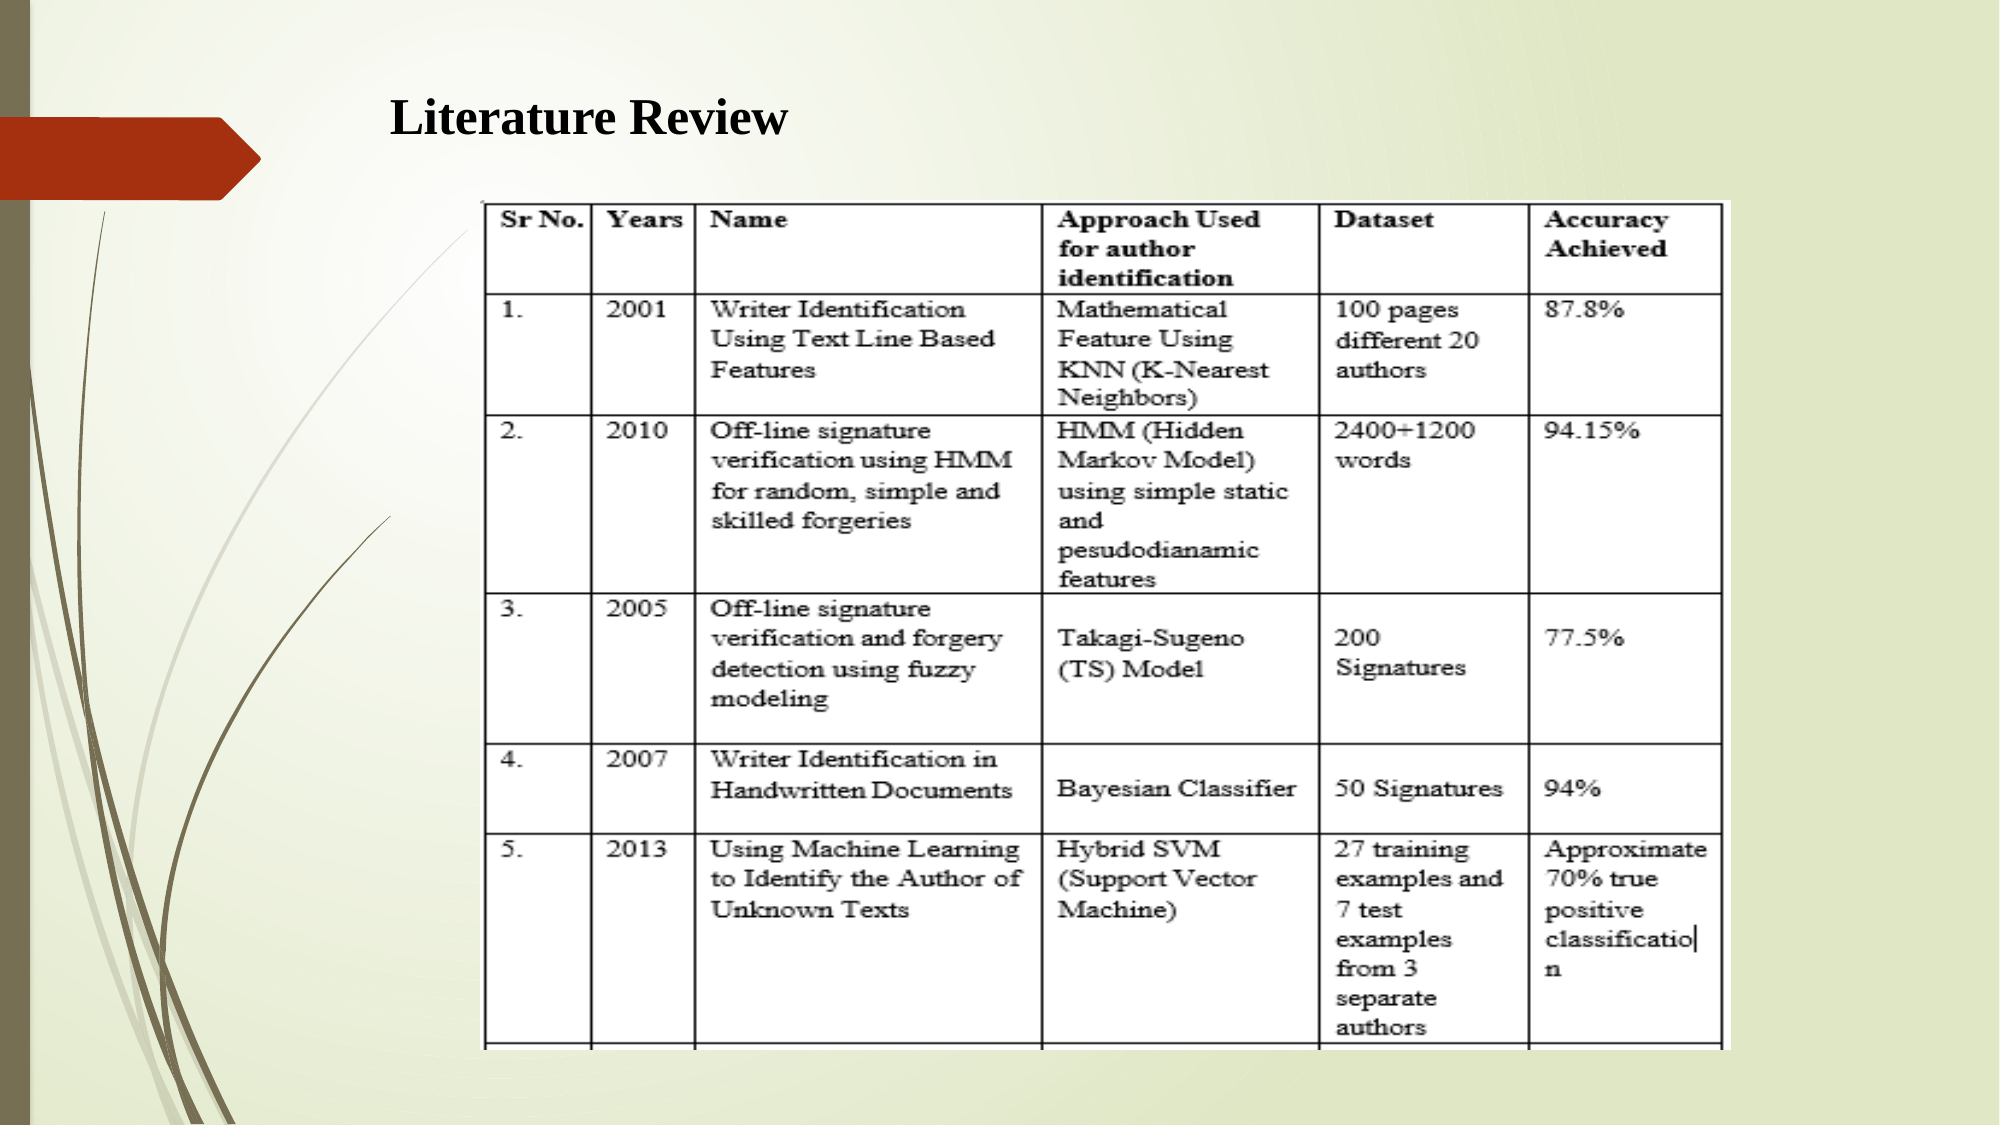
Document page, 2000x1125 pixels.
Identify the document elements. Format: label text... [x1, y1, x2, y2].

picture [480, 200, 1731, 1051]
title Literature Review [374, 75, 1837, 180]
